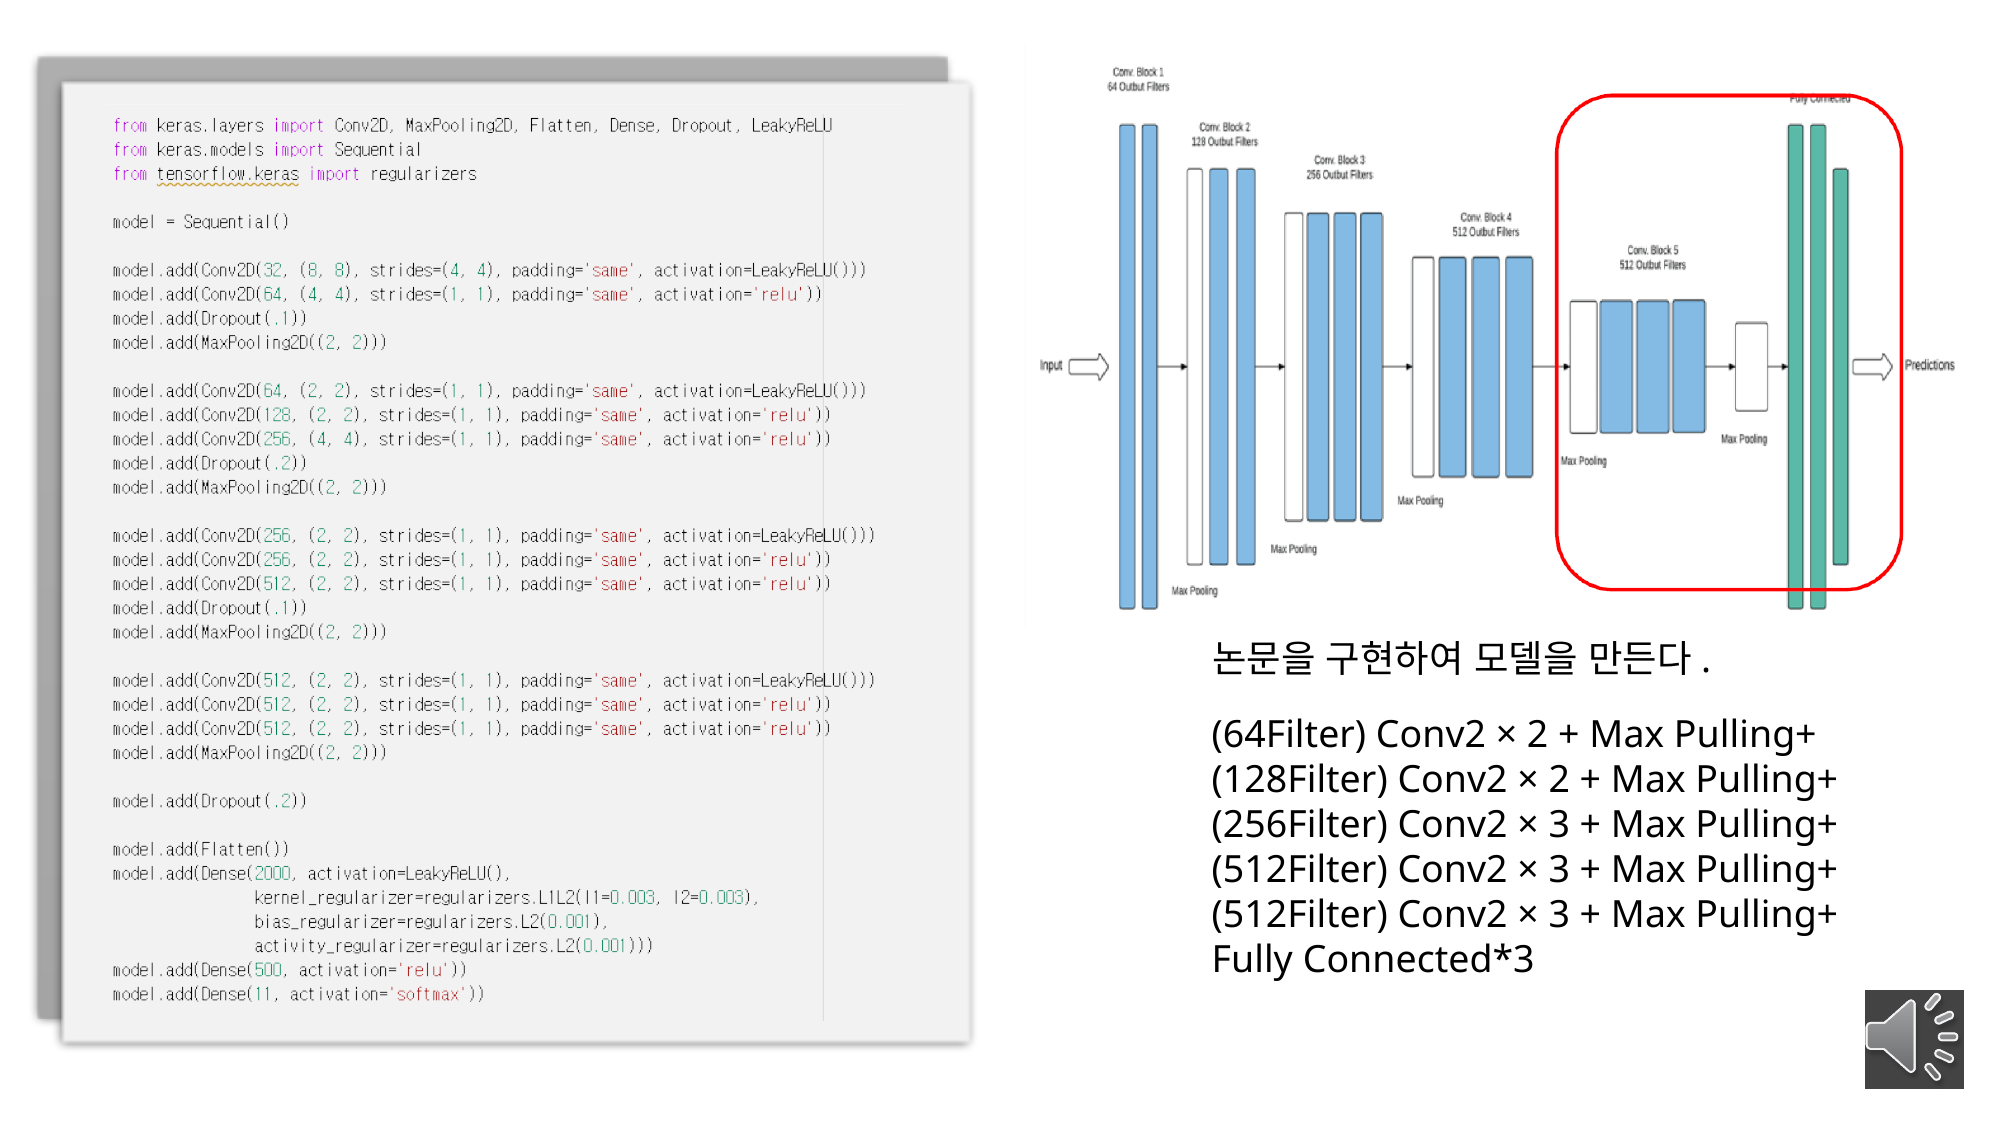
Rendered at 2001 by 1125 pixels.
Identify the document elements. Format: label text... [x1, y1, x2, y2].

picture [1016, 43, 1972, 627]
text_box (64Filter) Conv2 × 2 + Max Pulling+ (128Filter) Conv2 × 2 + Max Pulling+ (256Filter) Conv2 × 3 + Max Pulling+ (512Filter) Conv2 × 3 + Max Pulling+ (512Filter) Conv2 × 3 + Max Pulling+ Fully Connected*3 [1196, 702, 1908, 988]
picture [1864, 989, 1965, 1090]
picture [105, 104, 904, 1021]
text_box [37, 56, 972, 1044]
text_box 논문을 구현하여 모델을 만든다. [1197, 627, 1726, 688]
